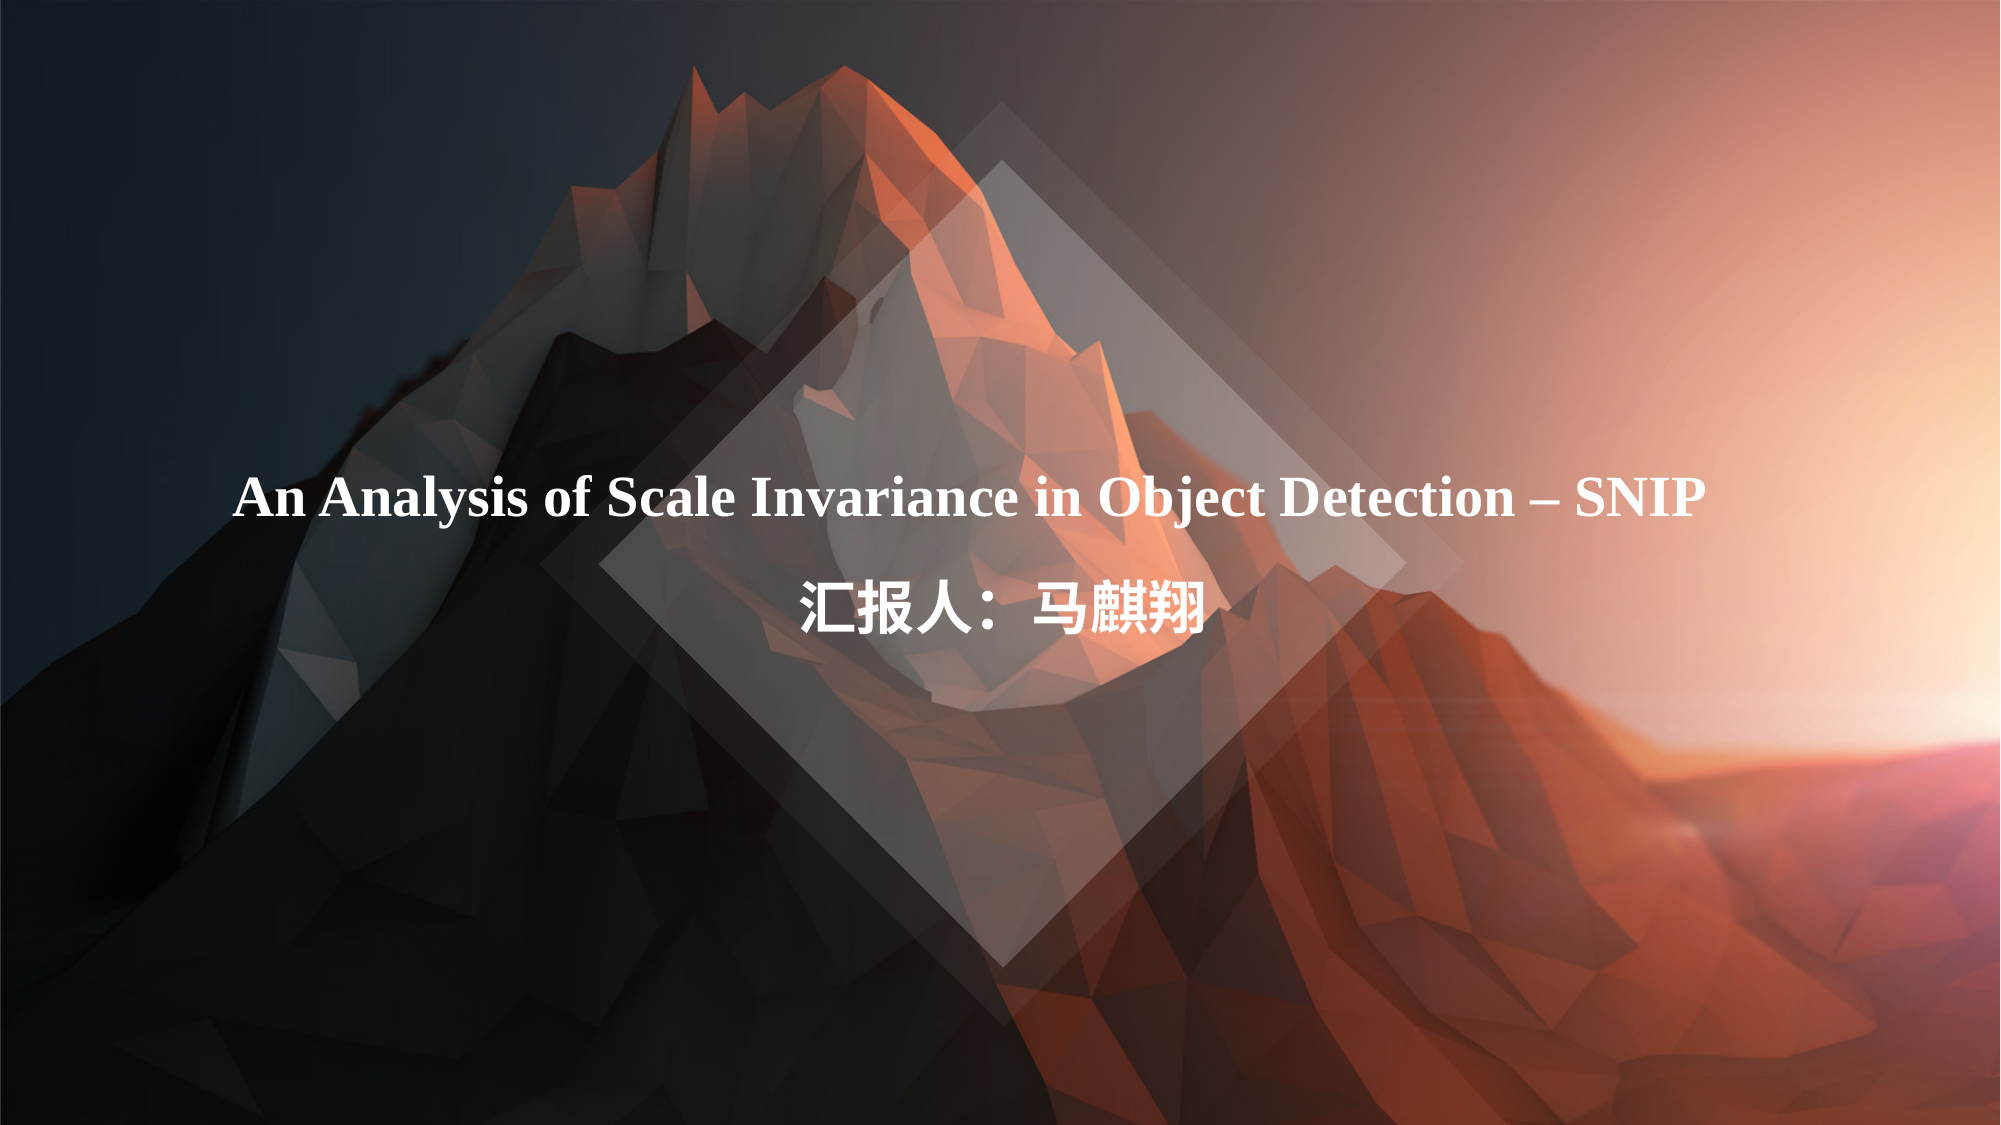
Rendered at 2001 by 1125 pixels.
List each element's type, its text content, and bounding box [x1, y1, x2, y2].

text_box An Analysis of Scale Invariance in Object Detection – SNIP [211, 450, 1730, 536]
text_box 汇报人：马麒翔 [779, 563, 1226, 649]
picture [0, 0, 2001, 1125]
text_box [711, 158, 1295, 450]
text_box [652, 99, 1354, 450]
text_box [538, 536, 1468, 1029]
text_box [597, 536, 1409, 970]
